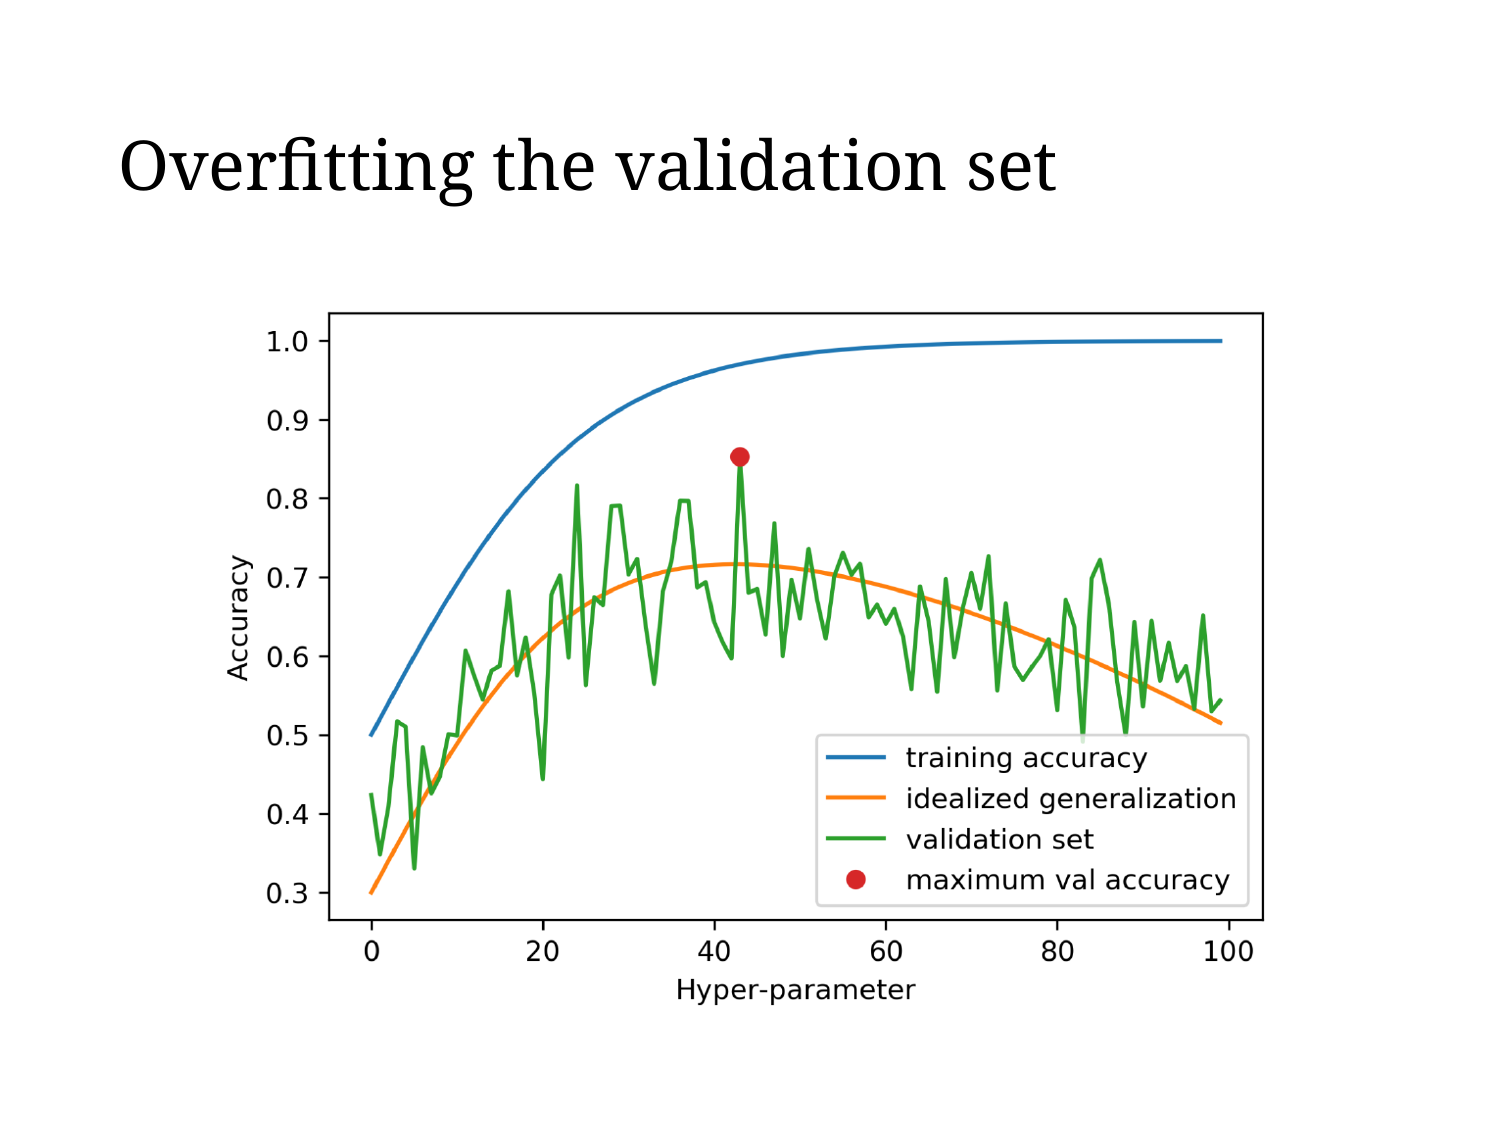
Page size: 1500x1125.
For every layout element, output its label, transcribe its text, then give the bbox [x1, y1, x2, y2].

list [225, 299, 1275, 1014]
title Overfitting the validation set [103, 59, 1397, 278]
